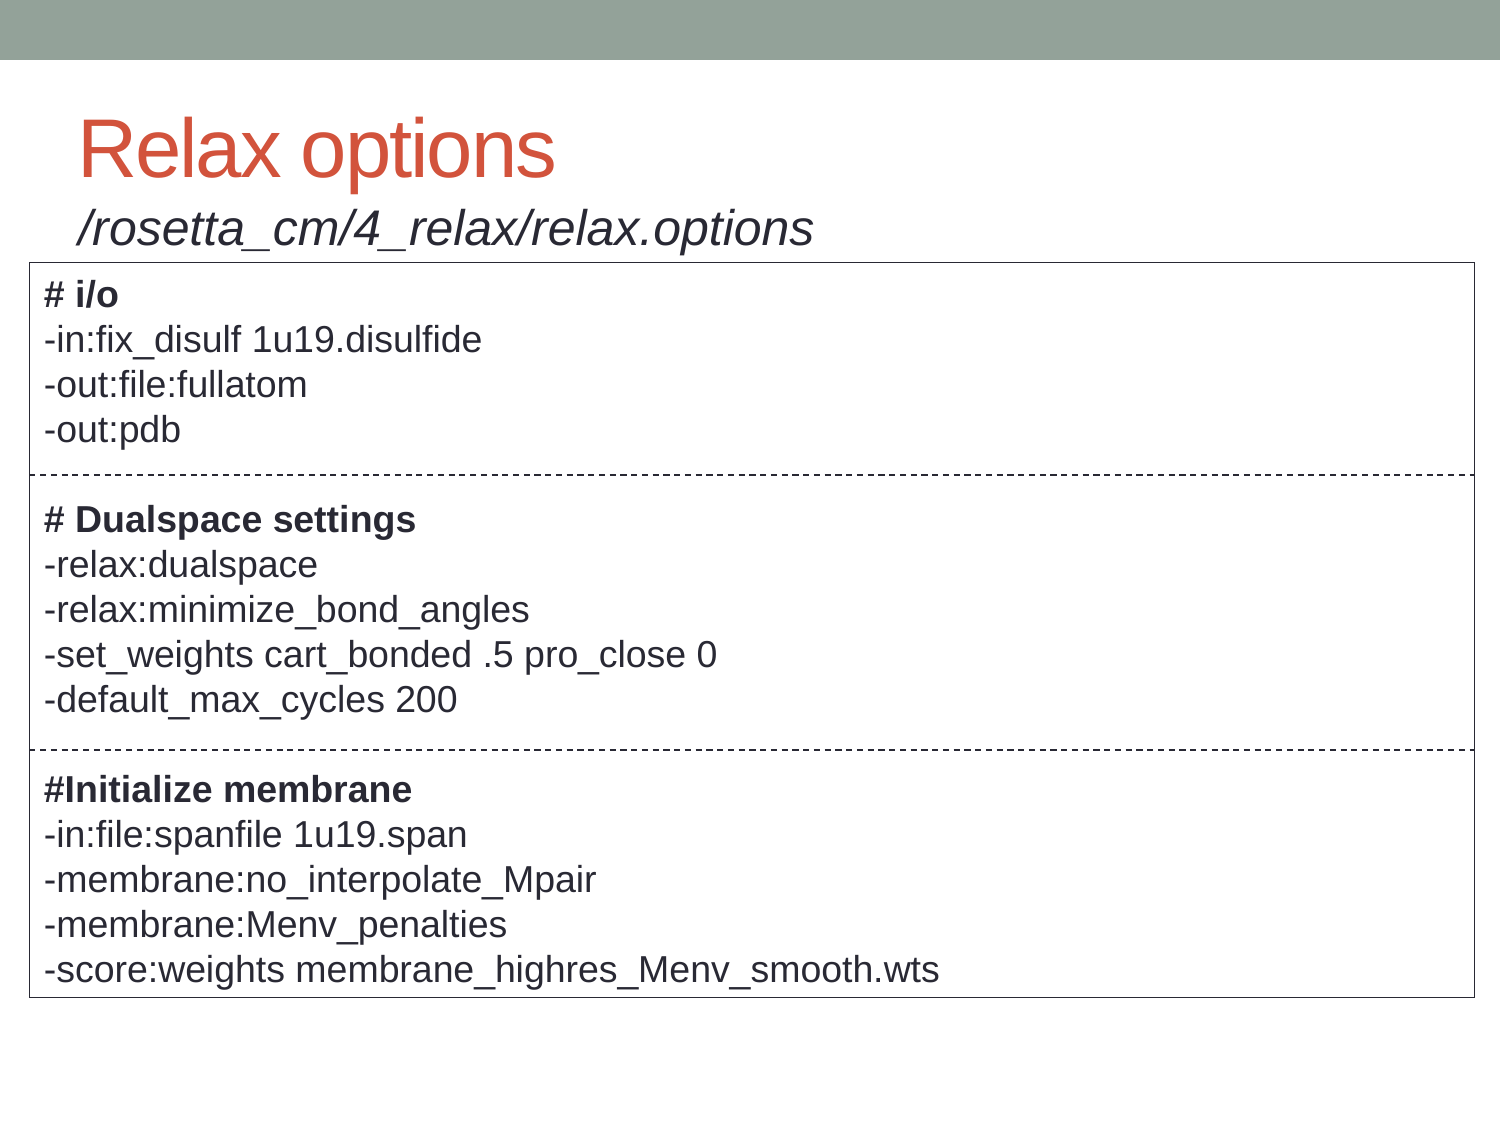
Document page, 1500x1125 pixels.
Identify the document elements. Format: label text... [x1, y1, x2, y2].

text_box # i/o -in:fix_disulf 1u19.disulfide -out:file:fullatom -out:pdb # Dualspace settings -relax:dualspace -relax:minimize_bond_angles -set_weights cart_bonded .5 pro_close 0 -default_max_cycles 200 #Initialize membrane -in:file:spanfile 1u19.span -membrane:no_interpolate_Mpair -membrane:Menv_penalties -score:weights membrane_highres_Menv_smooth.wts [29, 478, 1475, 749]
text_box # i/o -in:fix_disulf 1u19.disulfide -out:file:fullatom -out:pdb # Dualspace settings -relax:dualspace -relax:minimize_bond_angles -set_weights cart_bonded .5 pro_close 0 -default_max_cycles 200 #Initialize membrane -in:file:spanfile 1u19.span -membrane:no_interpolate_Mpair -membrane:Menv_penalties -score:weights membrane_highres_Menv_smooth.wts [29, 262, 1475, 474]
list /rosetta_cm/4_relax/relax.options [63, 187, 1426, 262]
text_box # i/o -in:fix_disulf 1u19.disulfide -out:file:fullatom -out:pdb # Dualspace settings -relax:dualspace -relax:minimize_bond_angles -set_weights cart_bonded .5 pro_close 0 -default_max_cycles 200 #Initialize membrane -in:file:spanfile 1u19.span -membrane:no_interpolate_Mpair -membrane:Menv_penalties -score:weights membrane_highres_Menv_smooth.wts [29, 753, 1475, 998]
title Relax options [62, 62, 1413, 225]
